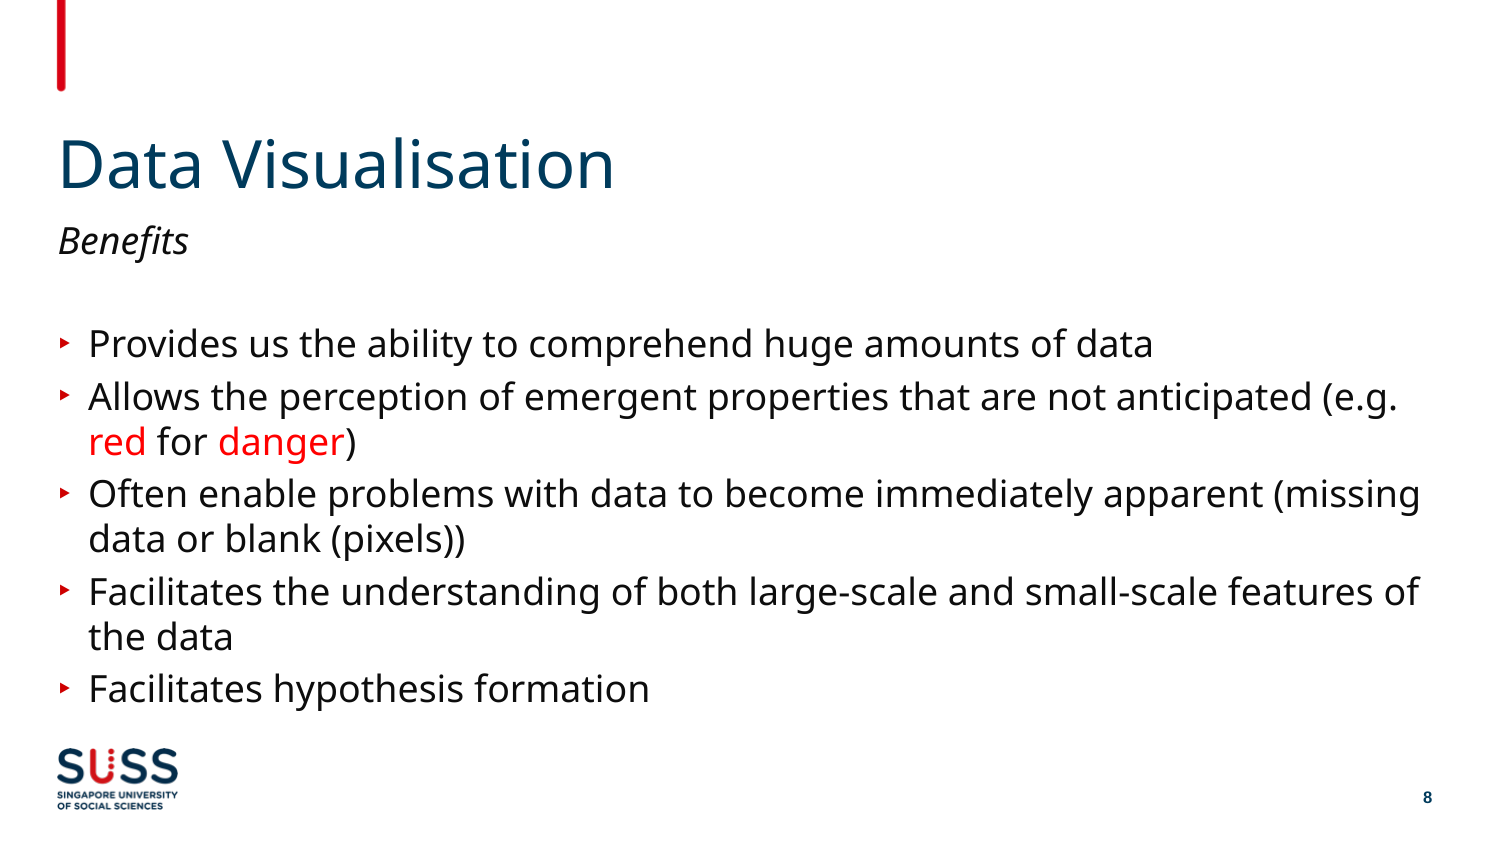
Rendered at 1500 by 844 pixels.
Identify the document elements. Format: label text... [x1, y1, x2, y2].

list Provides us the ability to comprehend huge amounts of data Allows the perception of emergent properties that are not anticipated (e.g. red for danger) Often enable problems with data to become immediately apparent (missing data or blank (pixels)) Facilitates the understanding of both large-scale and small-scale features of the data Facilitates hypothesis formation [42, 312, 1448, 719]
picture [57, 748, 178, 810]
picture [56, 0, 70, 74]
list Benefits [42, 209, 1448, 278]
title Data Visualisation [42, 74, 1448, 209]
